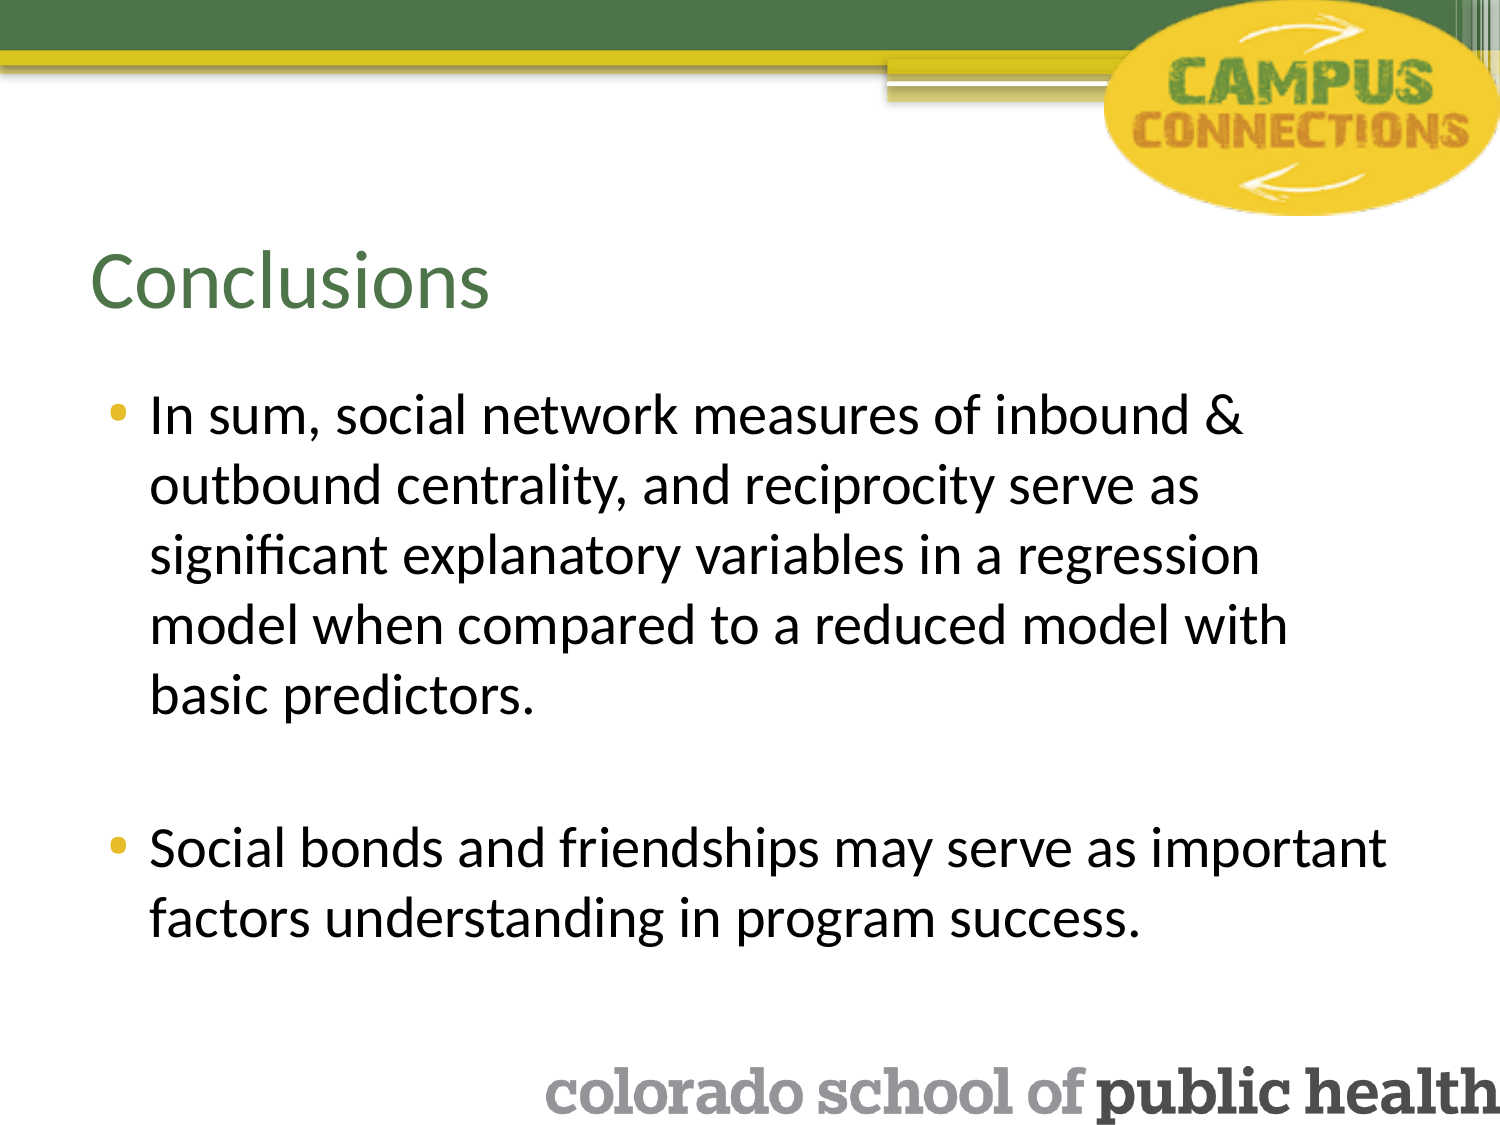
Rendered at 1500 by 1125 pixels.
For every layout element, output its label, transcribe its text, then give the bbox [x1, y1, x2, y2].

list In sum, social network measures of inbound & outbound centrality, and reciprocity serve as significant explanatory variables in a regression model when compared to a reduced model with basic predictors. Social bonds and friendships may serve as important factors understanding in program success. [74, 368, 1426, 1079]
picture [546, 1066, 1500, 1125]
picture [1103, 0, 1500, 216]
title Conclusions [74, 187, 1426, 363]
